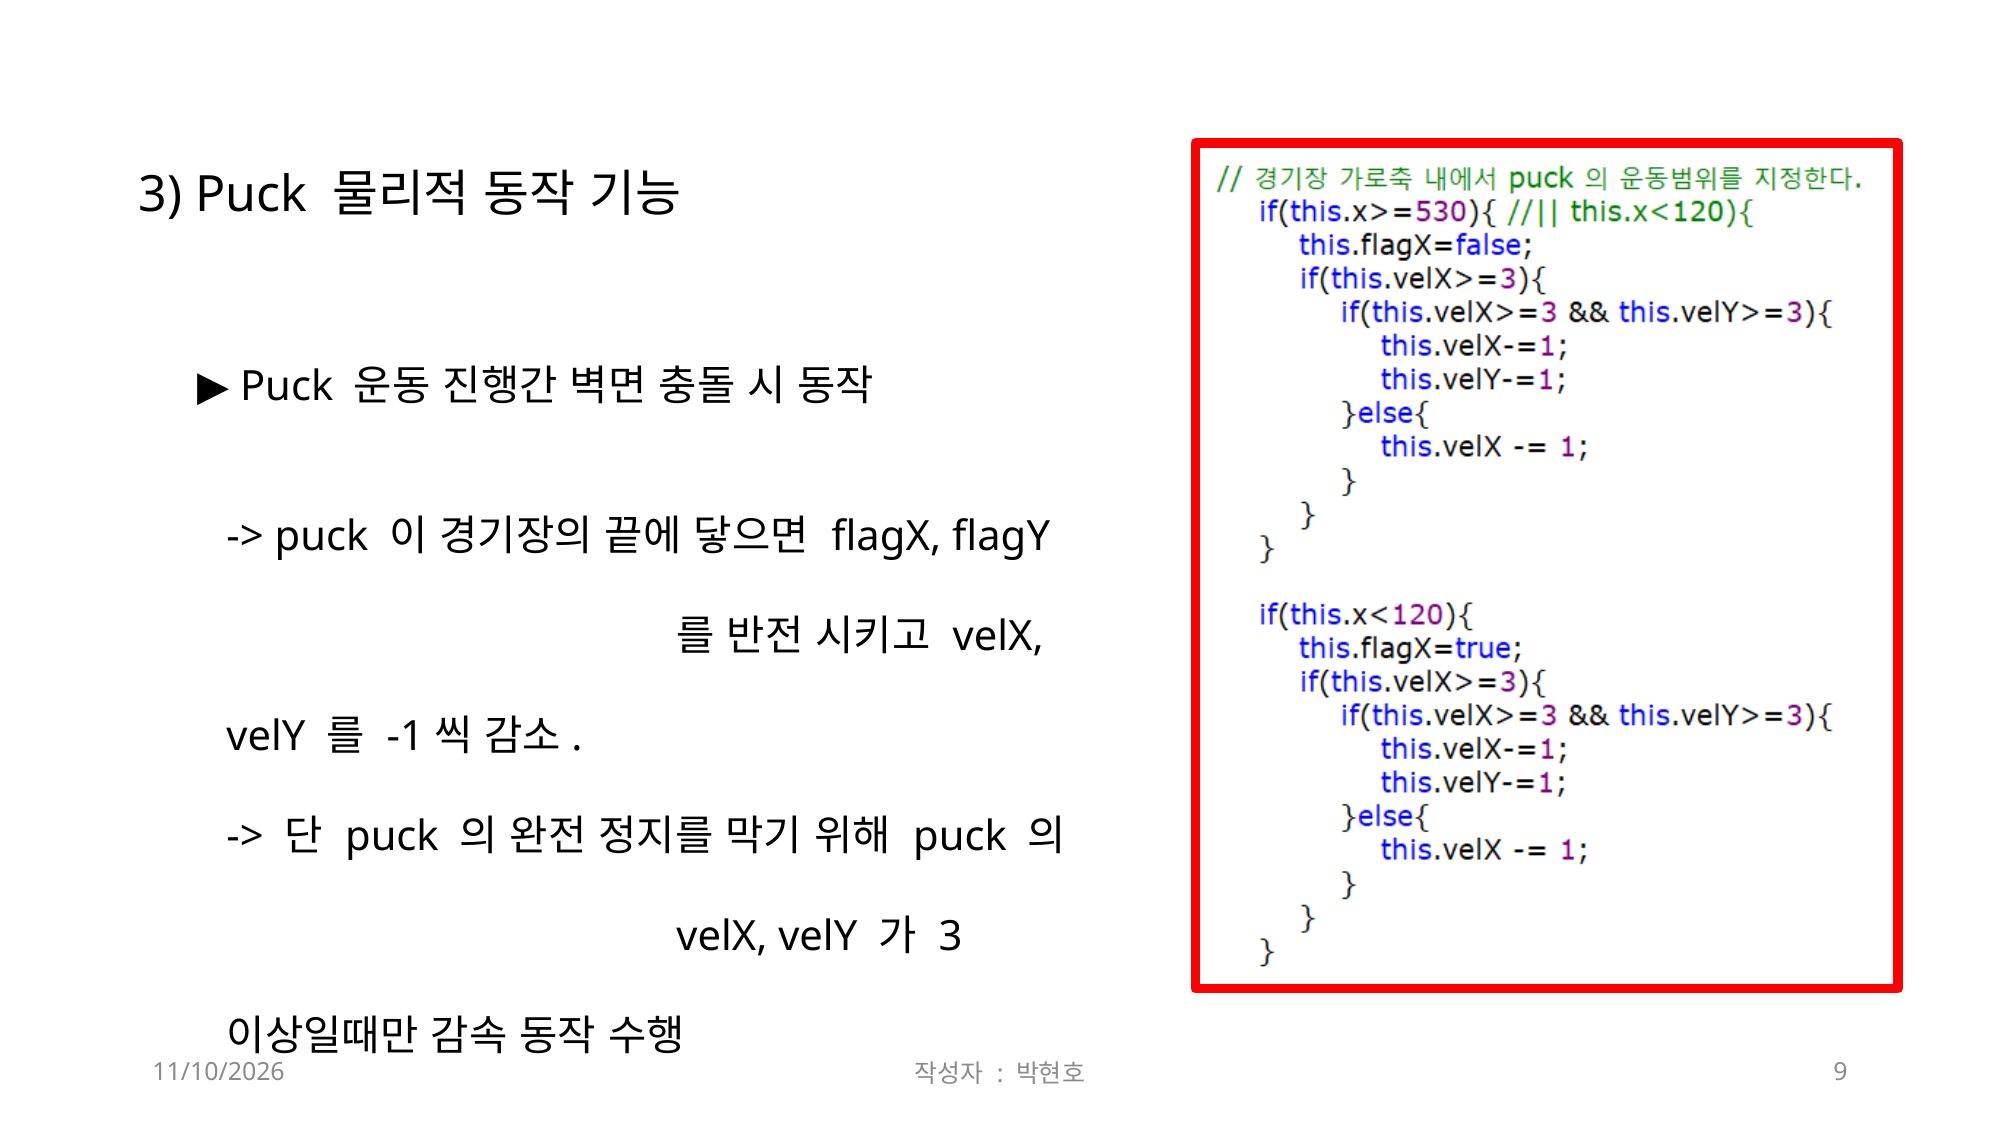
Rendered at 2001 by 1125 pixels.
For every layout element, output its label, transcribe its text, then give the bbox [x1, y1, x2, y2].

text_box ▶ Puck 운동 진행간 벽면 충돌 시 동작 [182, 351, 890, 417]
picture [1200, 147, 1894, 985]
slide_number 9 [1412, 1042, 1863, 1103]
text_box 3) Puck 물리적 동작 기능 [123, 154, 698, 229]
text_box -> puck 이 경기장의 끝에 닿으면 flagX, flagY 를 반전 시키고 velX, velY 를 -1씩 감소. -> 단 puck 의 완전 정지를 막기 위해 puck 의 velX, velY 가 3 이상일때만 감속 동작 수행 [211, 451, 1090, 1067]
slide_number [137, 1042, 588, 1103]
footer 작성자 : 박현호 [662, 1042, 1338, 1103]
